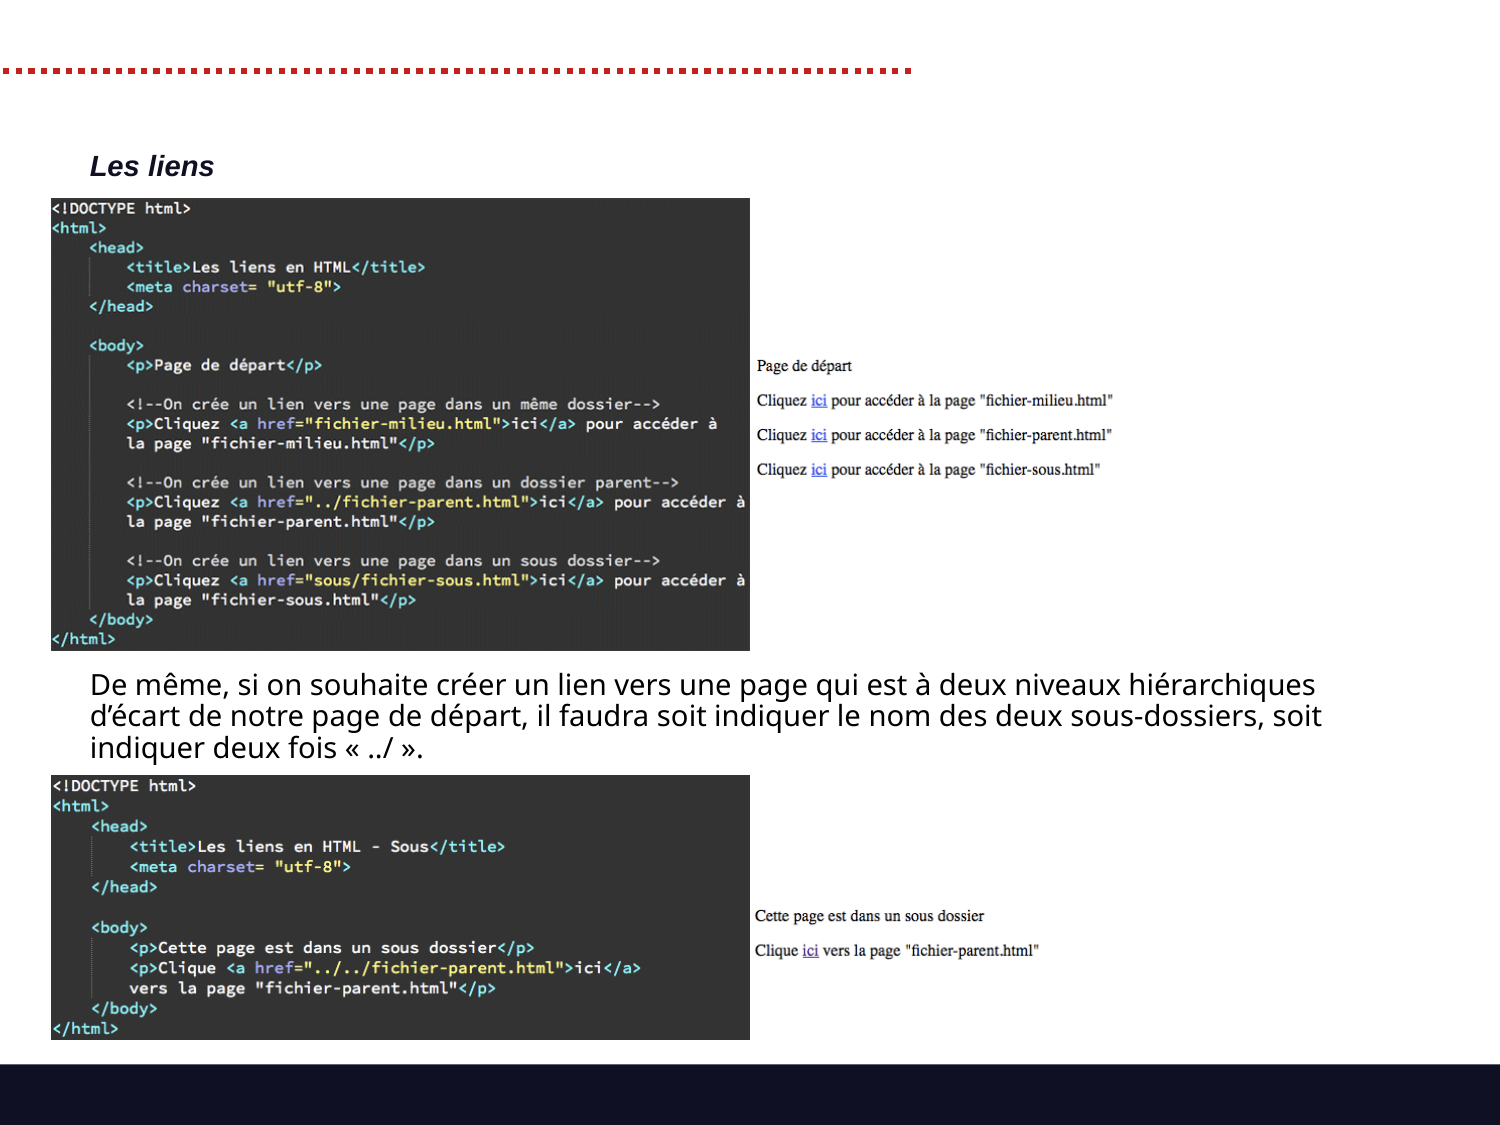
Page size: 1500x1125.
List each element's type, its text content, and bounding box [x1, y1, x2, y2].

picture [51, 198, 1450, 651]
list De même, si on souhaite créer un lien vers une page qui est à deux niveaux hiérarchiques d’écart de notre page de départ, il faudra soit indiquer le nom des deux sous-dossiers, soit indiquer deux fois « ../ ». [75, 662, 1428, 776]
picture [51, 775, 1457, 1040]
list Les liens [75, 143, 1428, 187]
